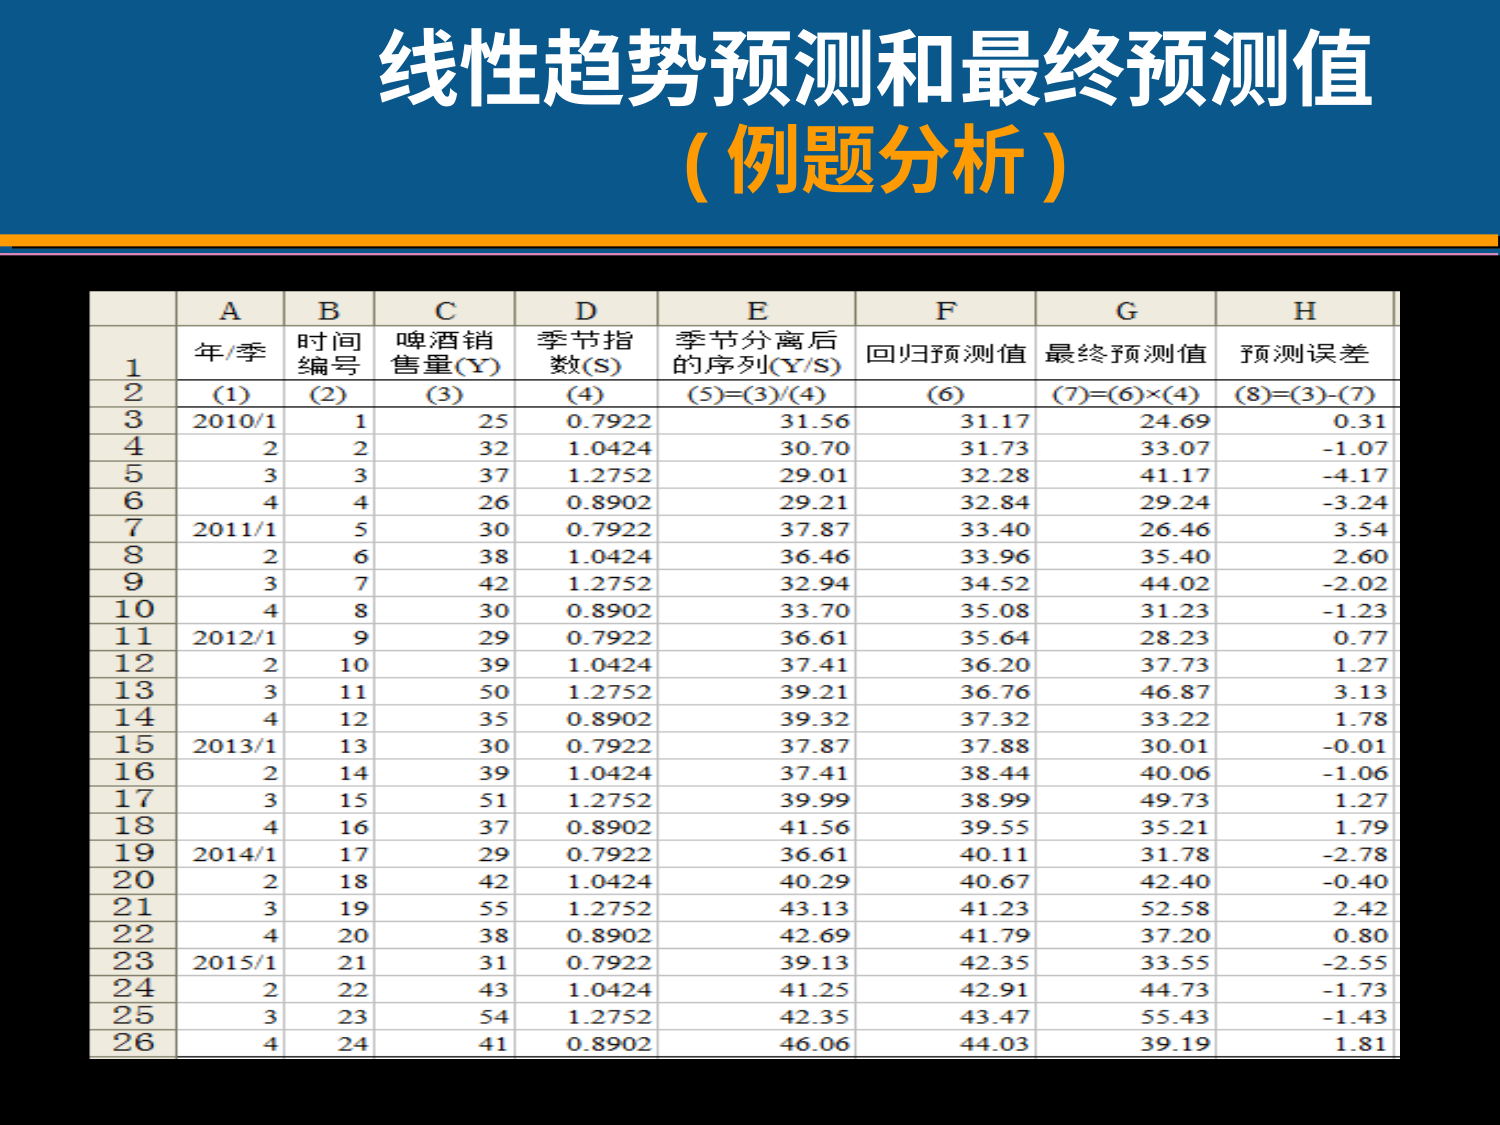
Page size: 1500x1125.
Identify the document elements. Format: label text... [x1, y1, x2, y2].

text_box [0, 255, 1500, 1125]
picture [88, 290, 1400, 1059]
title 线性趋势预测和最终预测值 (例题分析) [301, 20, 1451, 208]
